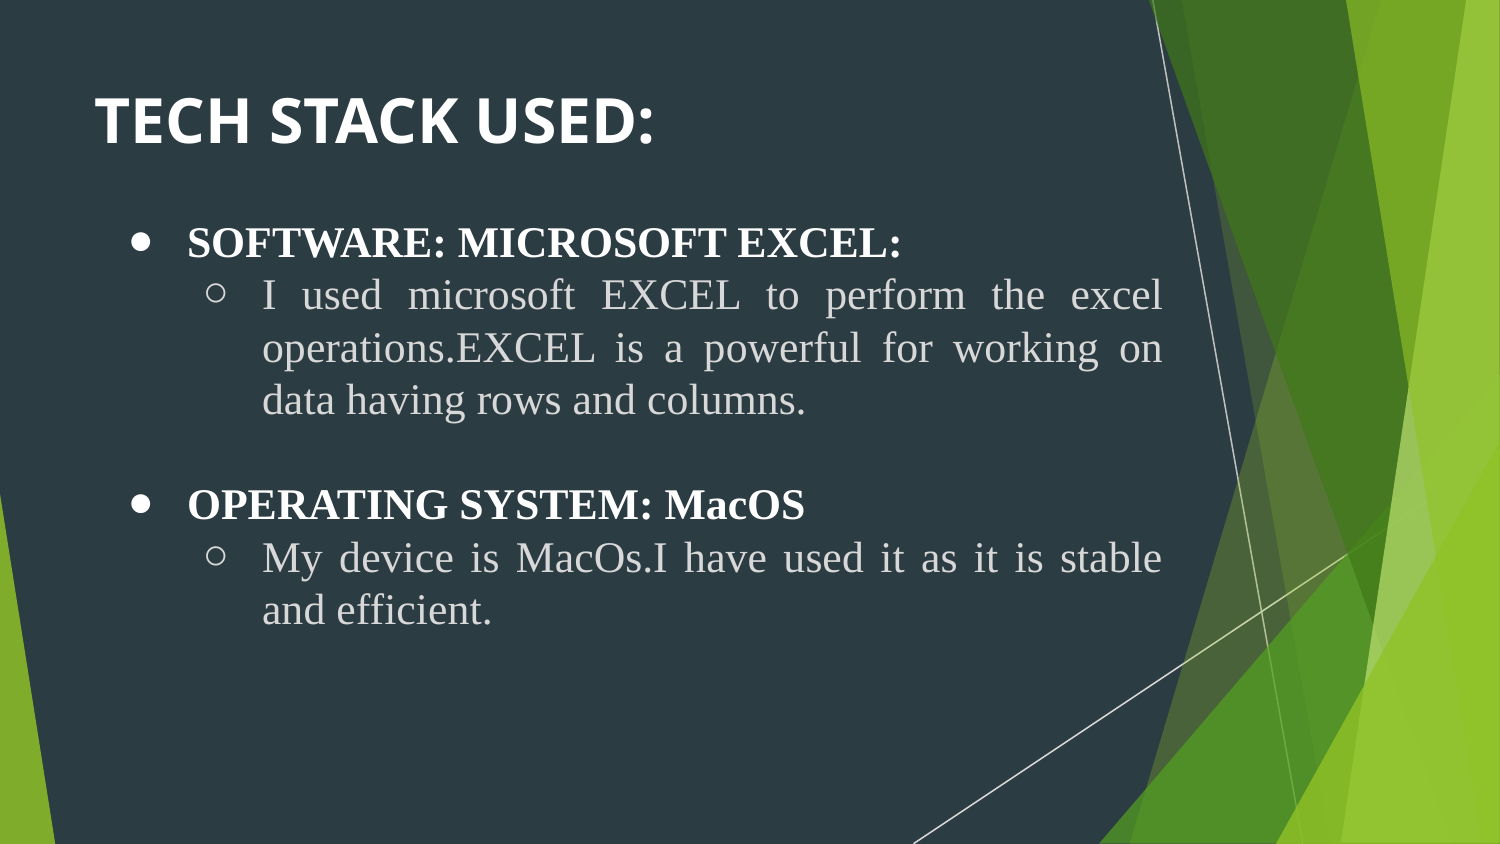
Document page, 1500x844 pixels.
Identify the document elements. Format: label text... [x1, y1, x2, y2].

list SOFTWARE: MICROSOFT EXCEL: I used microsoft EXCEL to perform the excel operations.EXCEL is a powerful for working on data having rows and columns. OPERATING SYSTEM: MacOS My device is MacOs.I have used it as it is stable and efficient. [100, 207, 1175, 686]
title TECH STACK USED: [83, 75, 1141, 238]
